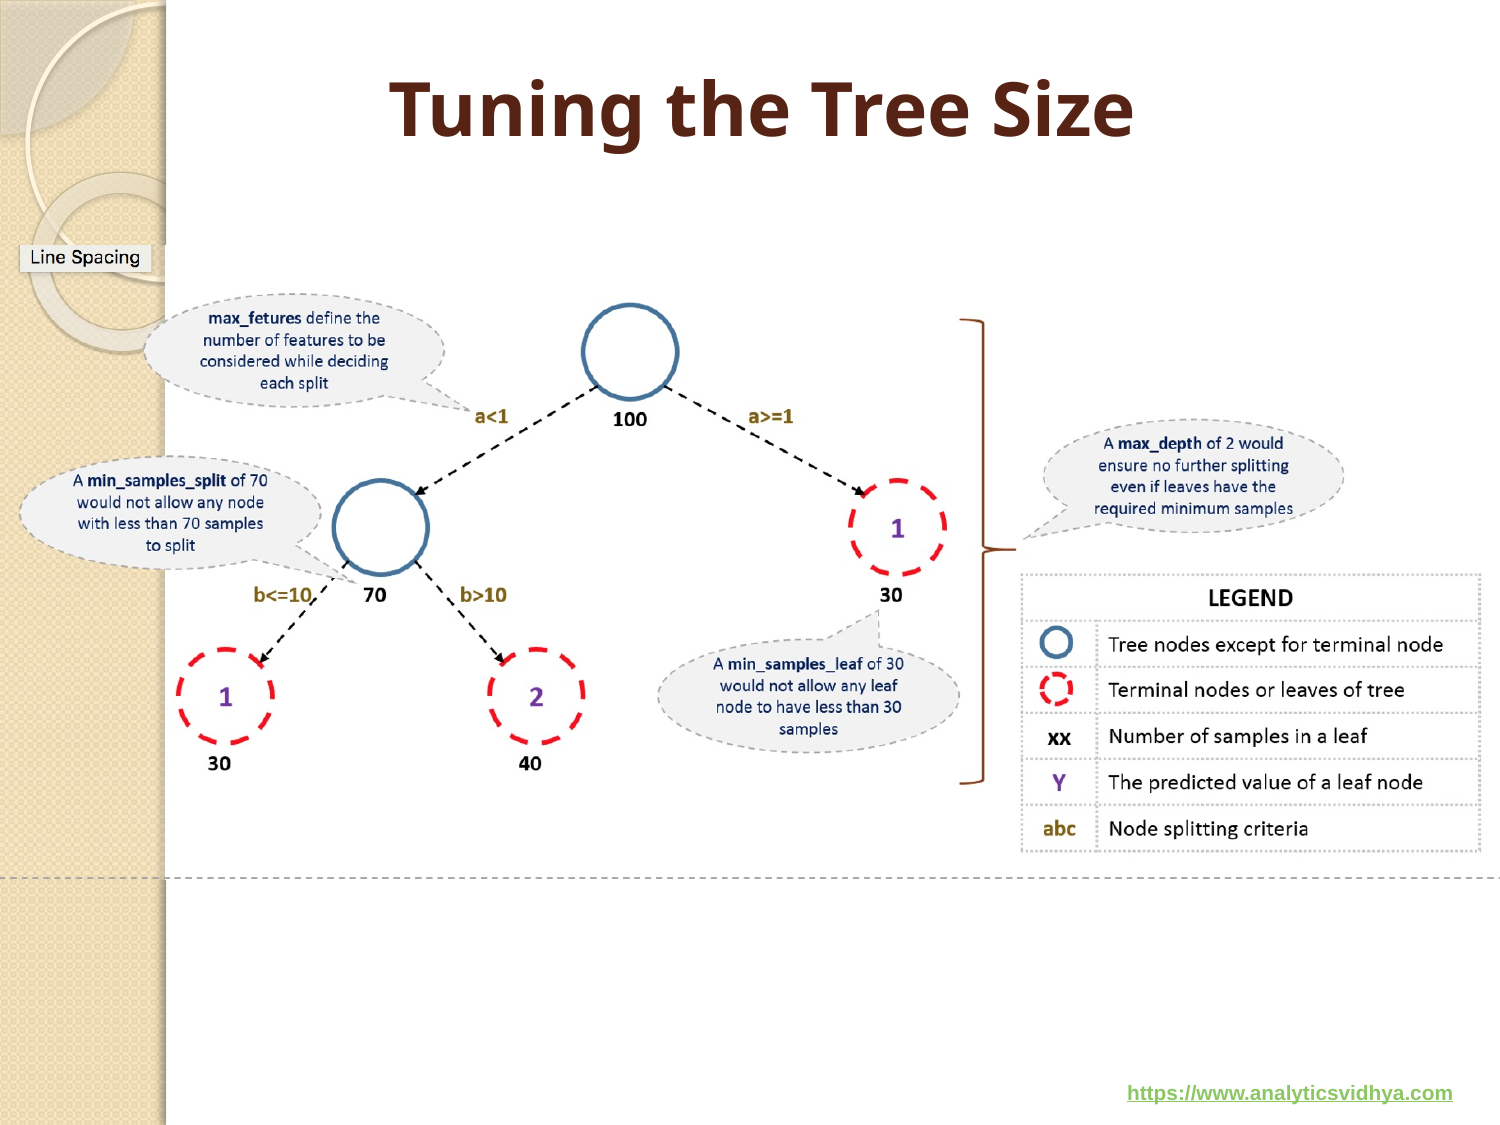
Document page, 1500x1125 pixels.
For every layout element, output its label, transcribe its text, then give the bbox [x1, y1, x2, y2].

title Tuning the Tree Size [50, 12, 1475, 200]
picture [0, 245, 1500, 880]
text_box https://www.analyticsvidhya.com [1112, 1074, 1500, 1112]
